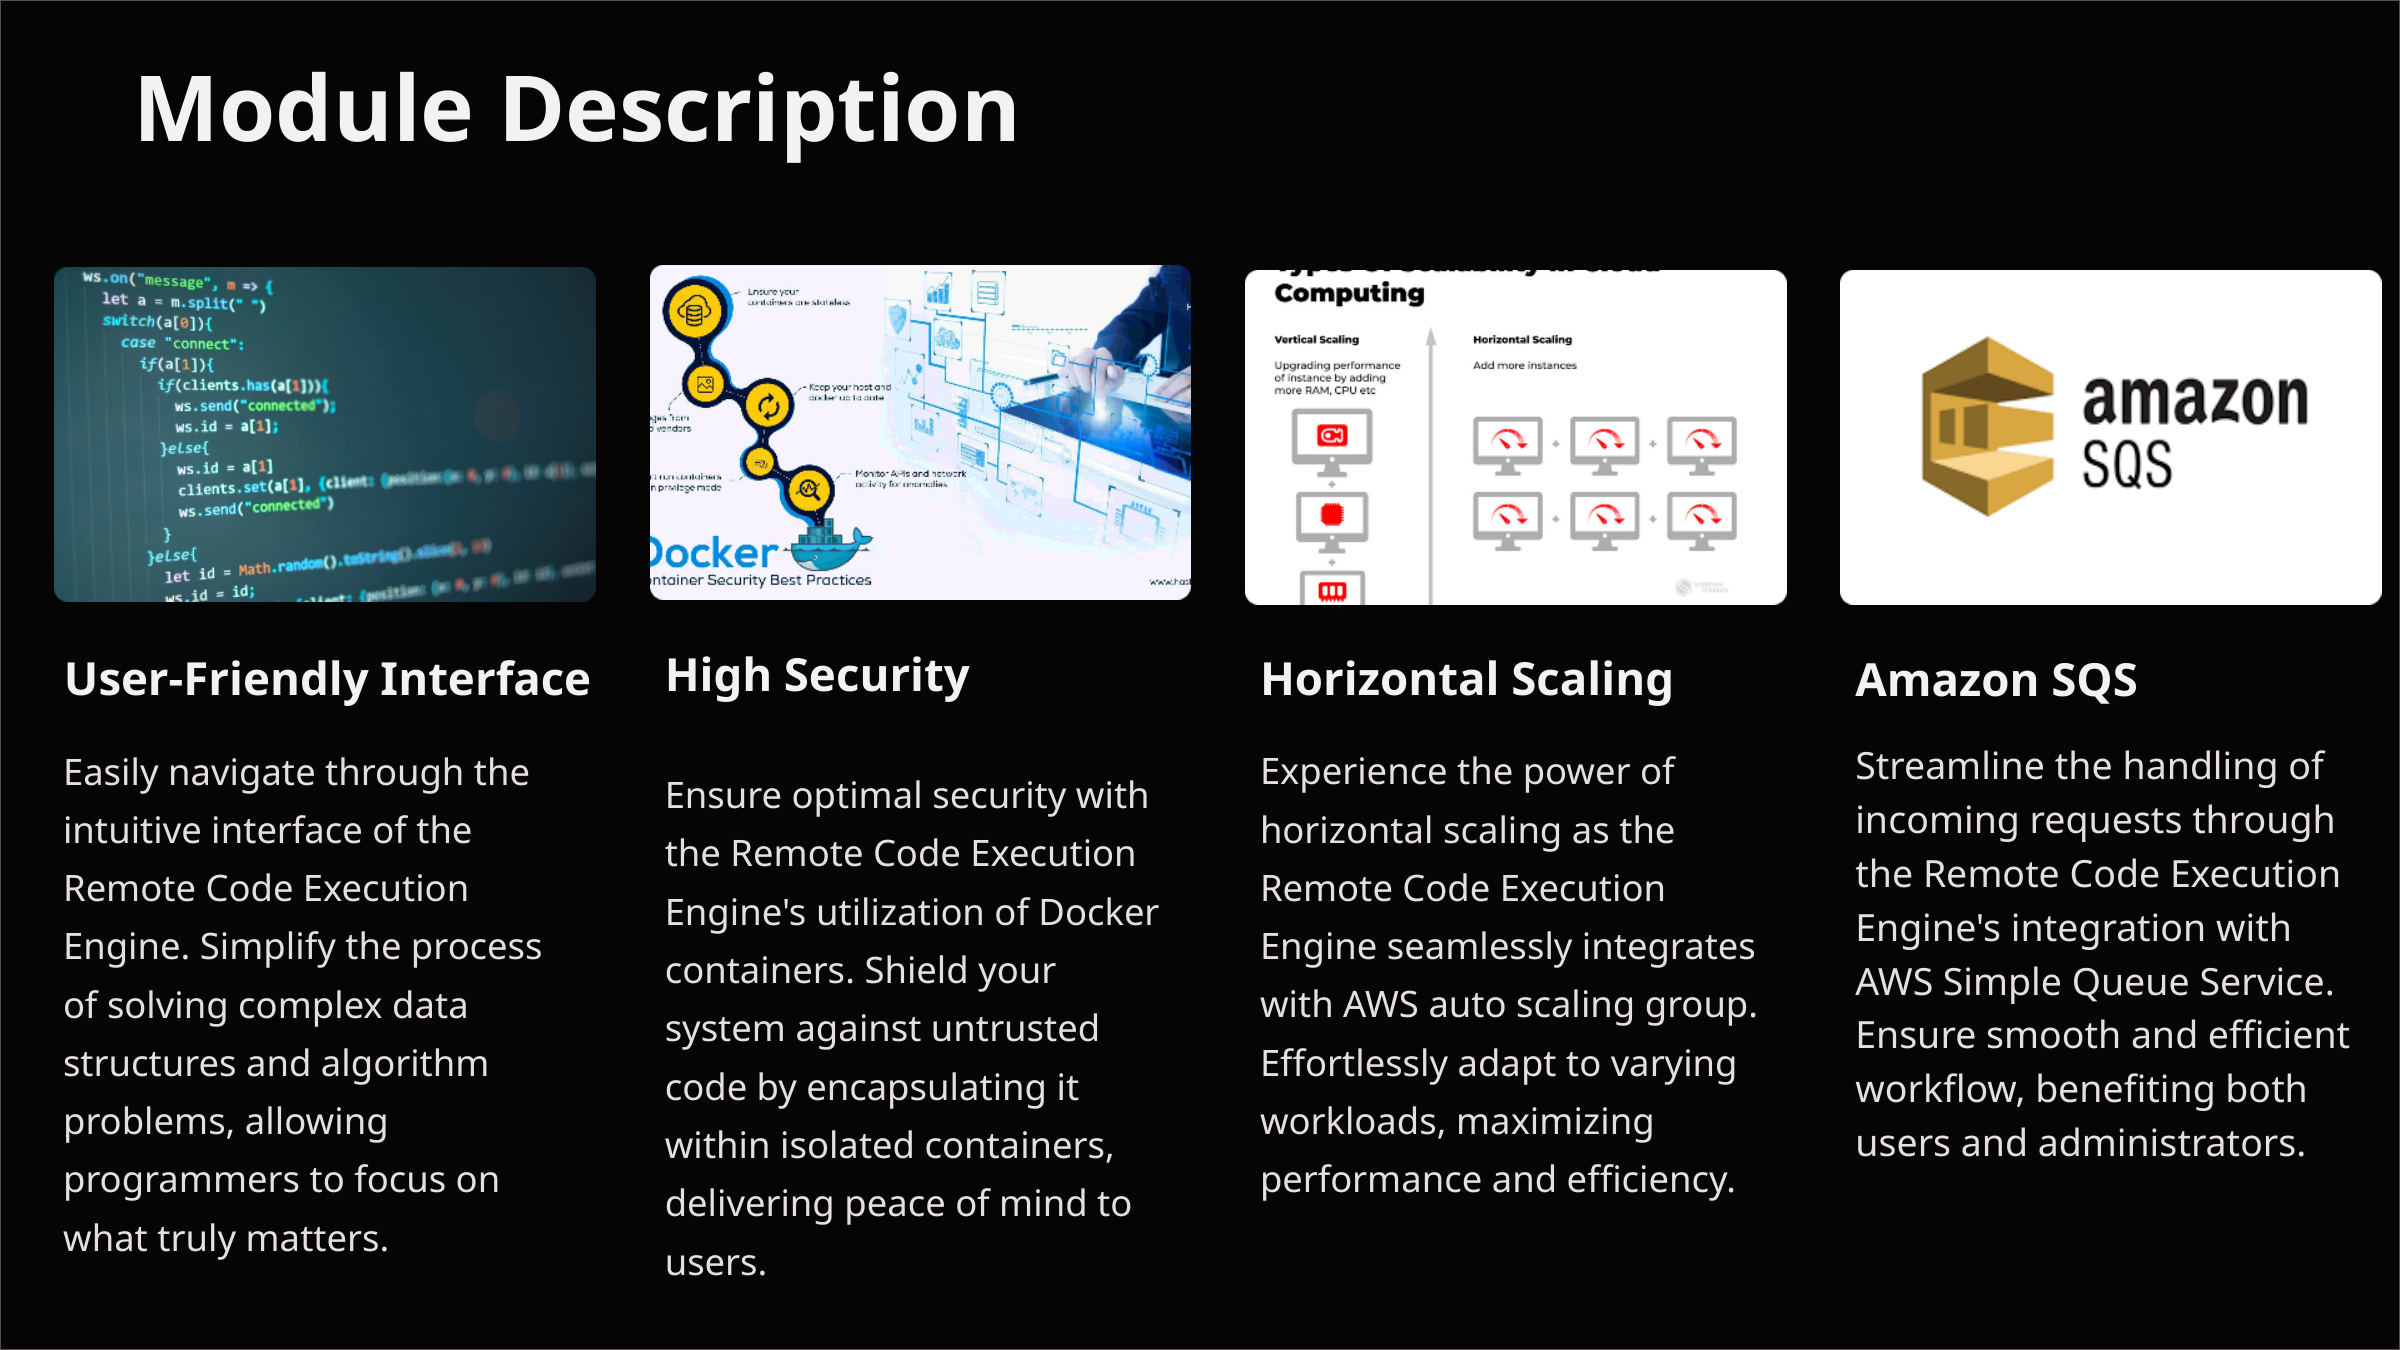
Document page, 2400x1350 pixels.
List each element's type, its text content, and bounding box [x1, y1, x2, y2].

text_box Amazon SQS [1840, 640, 2242, 698]
text_box Ensure optimal security with the Remote Code Execution Engine's utilization of Docker containers. Shield your system against untrusted code by encapsulating it within isolated containers, delivering peace of mind to users. [649, 750, 1191, 1159]
text_box Horizontal Scaling [1245, 639, 1647, 697]
text_box User-Friendly Interface [49, 639, 560, 697]
picture [1245, 270, 1787, 605]
picture [649, 265, 1191, 600]
text_box High Security [649, 636, 1015, 694]
text_box Easily navigate through the intuitive interface of the Remote Code Execution Engine. Simplify the process of solving complex data structures and algorithm problems, allowing programmers to focus on what truly matters. [48, 726, 590, 1135]
text_box Experience the power of horizontal scaling as the Remote Code Execution Engine seamlessly integrates with AWS auto scaling group. Effortlessly adapt to varying workloads, maximizing performance and efficiency. [1245, 726, 1786, 1193]
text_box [1840, 270, 2382, 605]
text_box Module Description [118, 38, 1395, 157]
text_box Streamline the handling of incoming requests through the Remote Code Execution Engine's integration with AWS Simple Queue Service. Ensure smooth and efficient workflow, benefiting both users and administrators. [1840, 726, 2382, 1193]
picture [54, 267, 596, 602]
text_box [0, 0, 2400, 1350]
